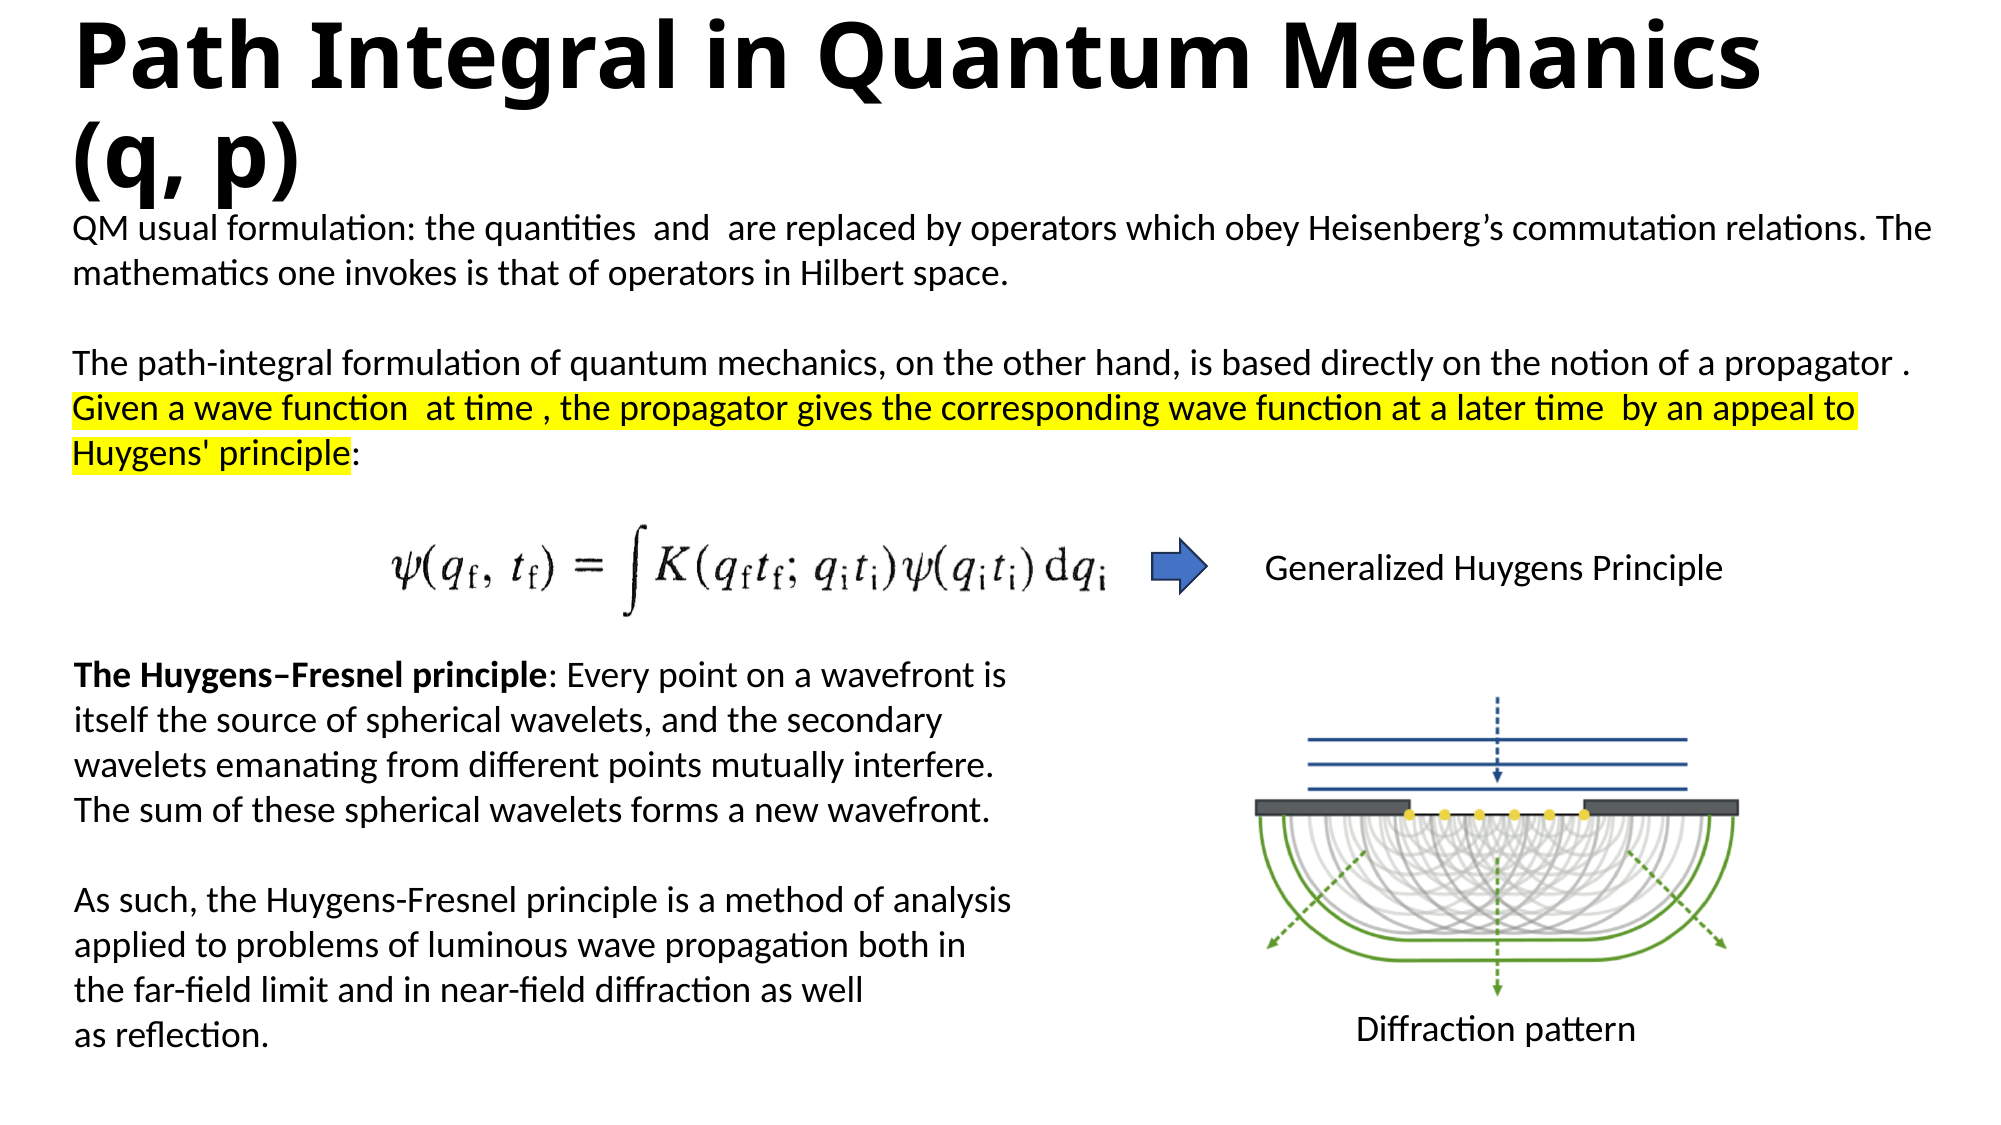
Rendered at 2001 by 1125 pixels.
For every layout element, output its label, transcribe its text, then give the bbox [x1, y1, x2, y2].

picture [375, 508, 1112, 624]
text_box Generalized Huygens Principle [1250, 535, 1740, 596]
title Path Integral in Quantum Mechanics (q, p) [57, 0, 1783, 218]
text_box The Huygens–Fresnel principle: Every point on a wavefront is itself the source of spherical wavelets, and the secondary wavelets emanating from different points mutually interfere. The sum of these spherical wavelets forms a new wavefront. As such, the Huygens-Fresnel principle is a method of analysis applied to problems of luminous wave propagation both in the far-field limit and in near-field diffraction as well as reflection. [59, 642, 1060, 1062]
text_box [1151, 537, 1209, 596]
picture [1246, 685, 1747, 1002]
text_box Diffraction pattern [1341, 1002, 1652, 1057]
